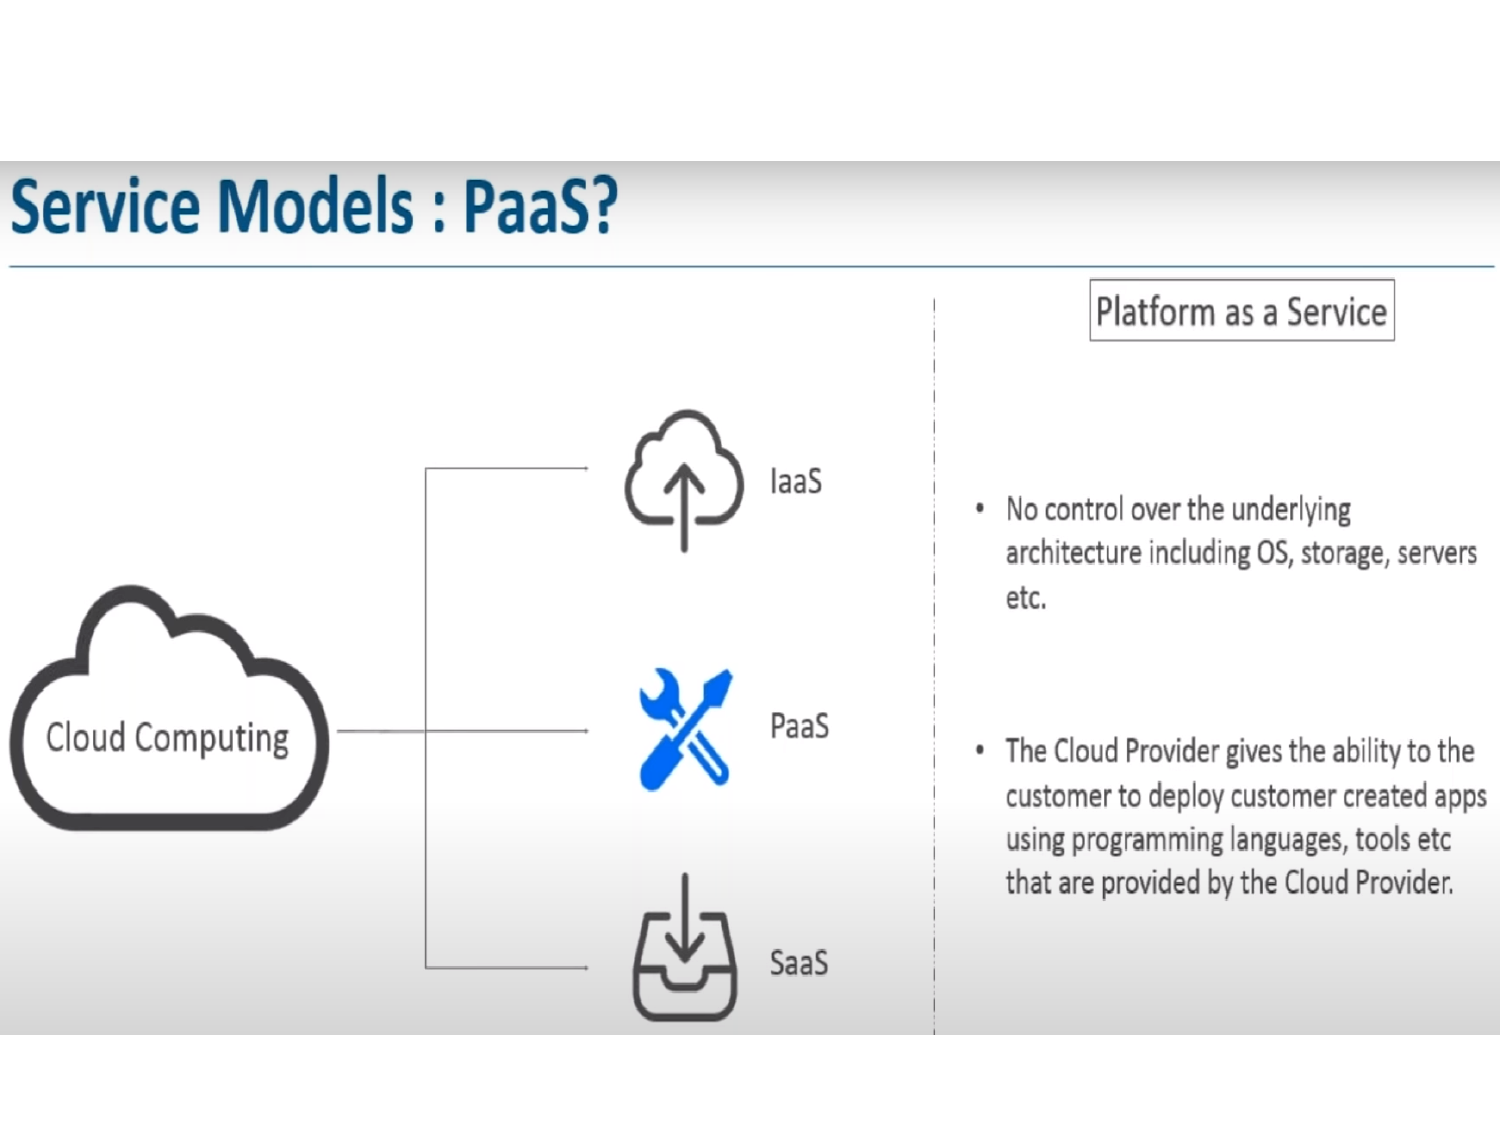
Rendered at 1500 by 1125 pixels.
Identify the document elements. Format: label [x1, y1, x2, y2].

picture [0, 161, 1500, 1036]
